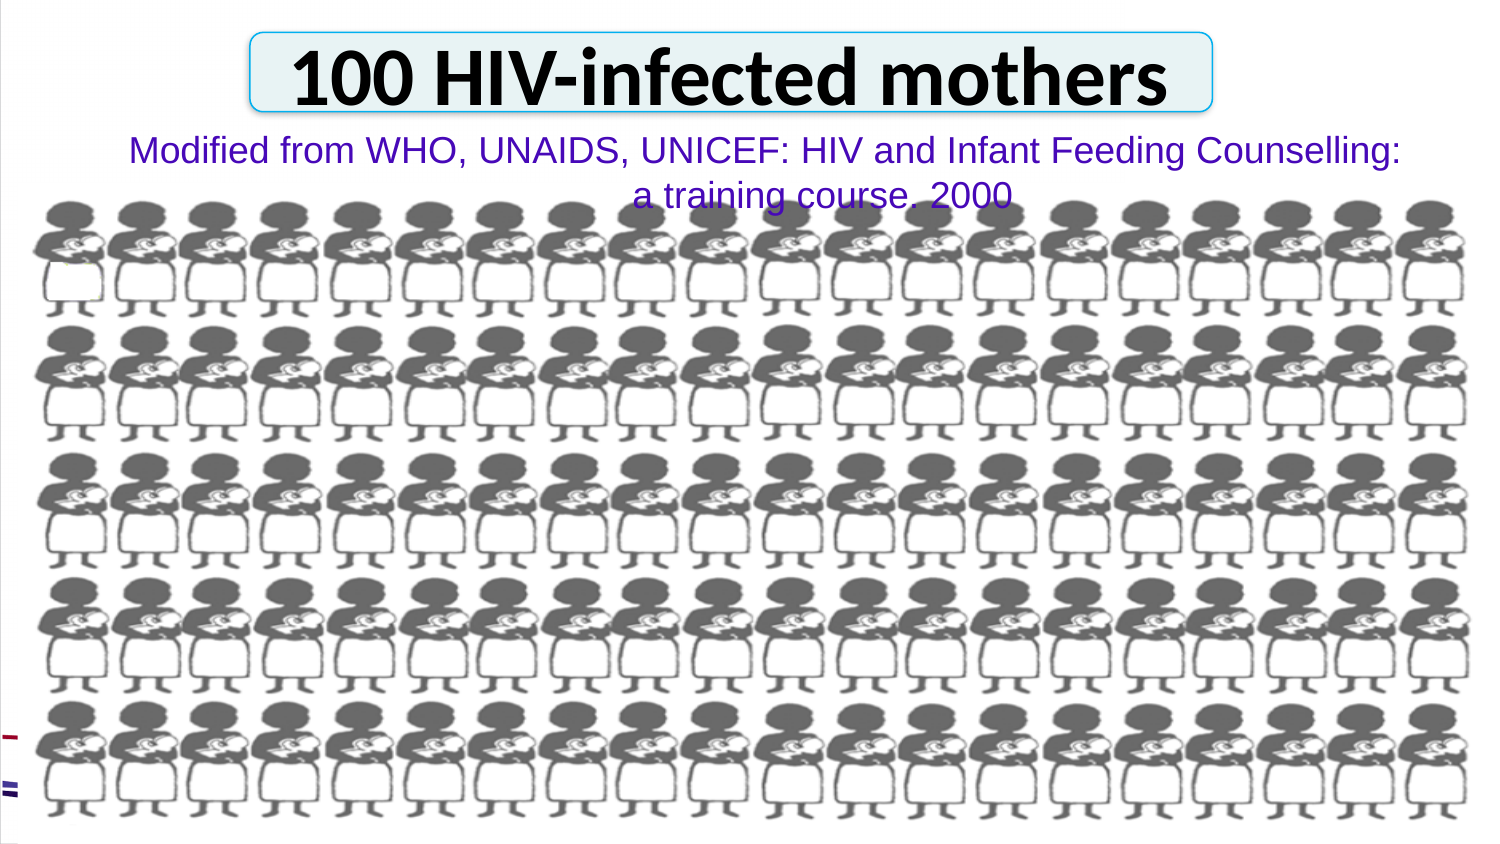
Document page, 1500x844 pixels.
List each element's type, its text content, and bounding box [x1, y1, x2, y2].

text_box Modified from WHO, UNAIDS, UNICEF: HIV and Infant Feeding Counselling: a training course. 2000 [113, 118, 1500, 184]
text_box [253, 107, 1210, 112]
text_box [253, 32, 1210, 37]
picture [0, 0, 1499, 844]
text_box 100 HIV-infected mothers [249, 37, 1388, 107]
